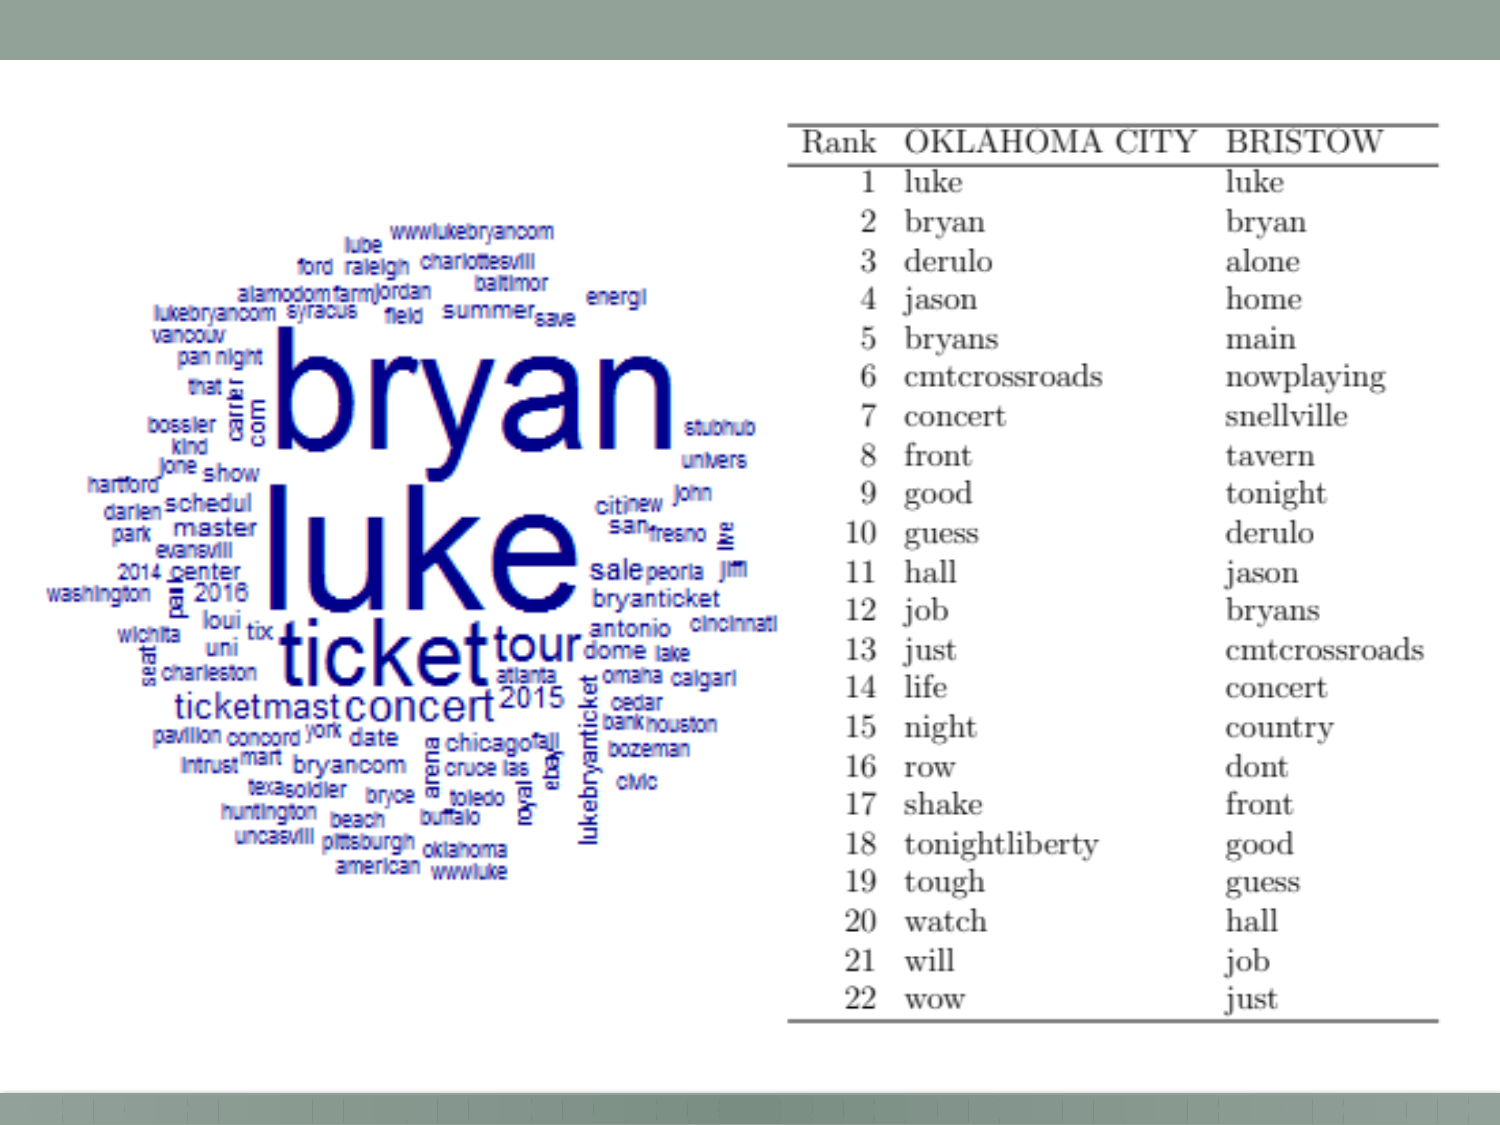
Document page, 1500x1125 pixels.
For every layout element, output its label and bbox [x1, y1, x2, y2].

picture [28, 88, 1500, 1054]
text_box [0, 1093, 1500, 1125]
